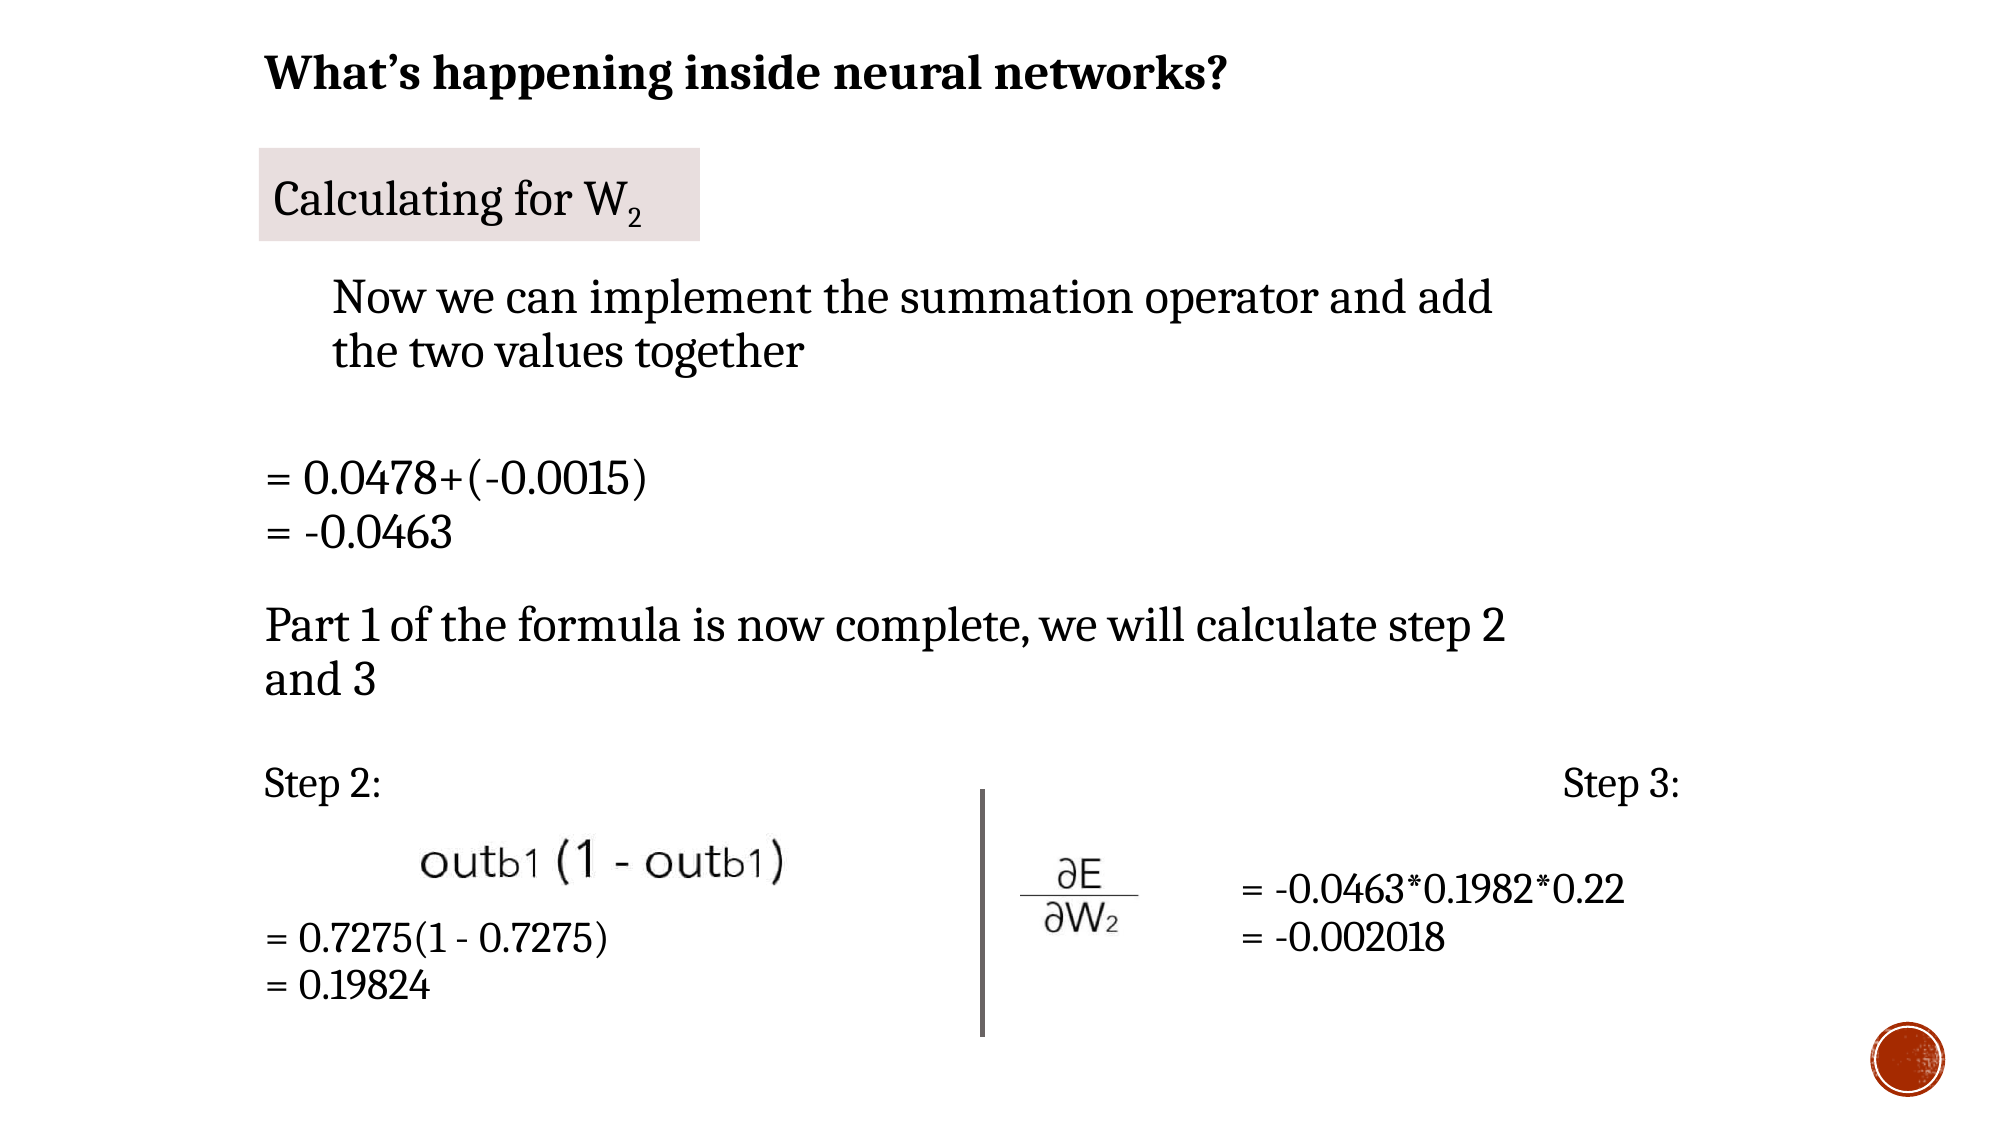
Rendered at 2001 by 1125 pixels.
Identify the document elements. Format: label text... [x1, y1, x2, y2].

picture [1015, 847, 1140, 942]
list = 0.7275(1 - 0.7275) = 0.19824 [249, 899, 693, 1033]
text_box Calculating for W2 [258, 147, 700, 242]
list Part 1 of the formula is now complete, we will calculate step 2 and 3 [249, 582, 1609, 665]
picture [413, 828, 796, 898]
list Now we can implement the summation operator and add the two values together [317, 665, 1521, 738]
list Now we can implement the summation operator and add the two values together [317, 255, 1521, 582]
list Step 2: [249, 745, 451, 827]
text_box What’s happening inside neural networks? [249, 32, 1388, 125]
list = -0.0463*0.1982*0.22 = -0.002018 [1225, 851, 1750, 999]
list = 0.0478+(-0.0015) = -0.0463 [249, 436, 897, 571]
list Step 3: [1549, 745, 1750, 827]
